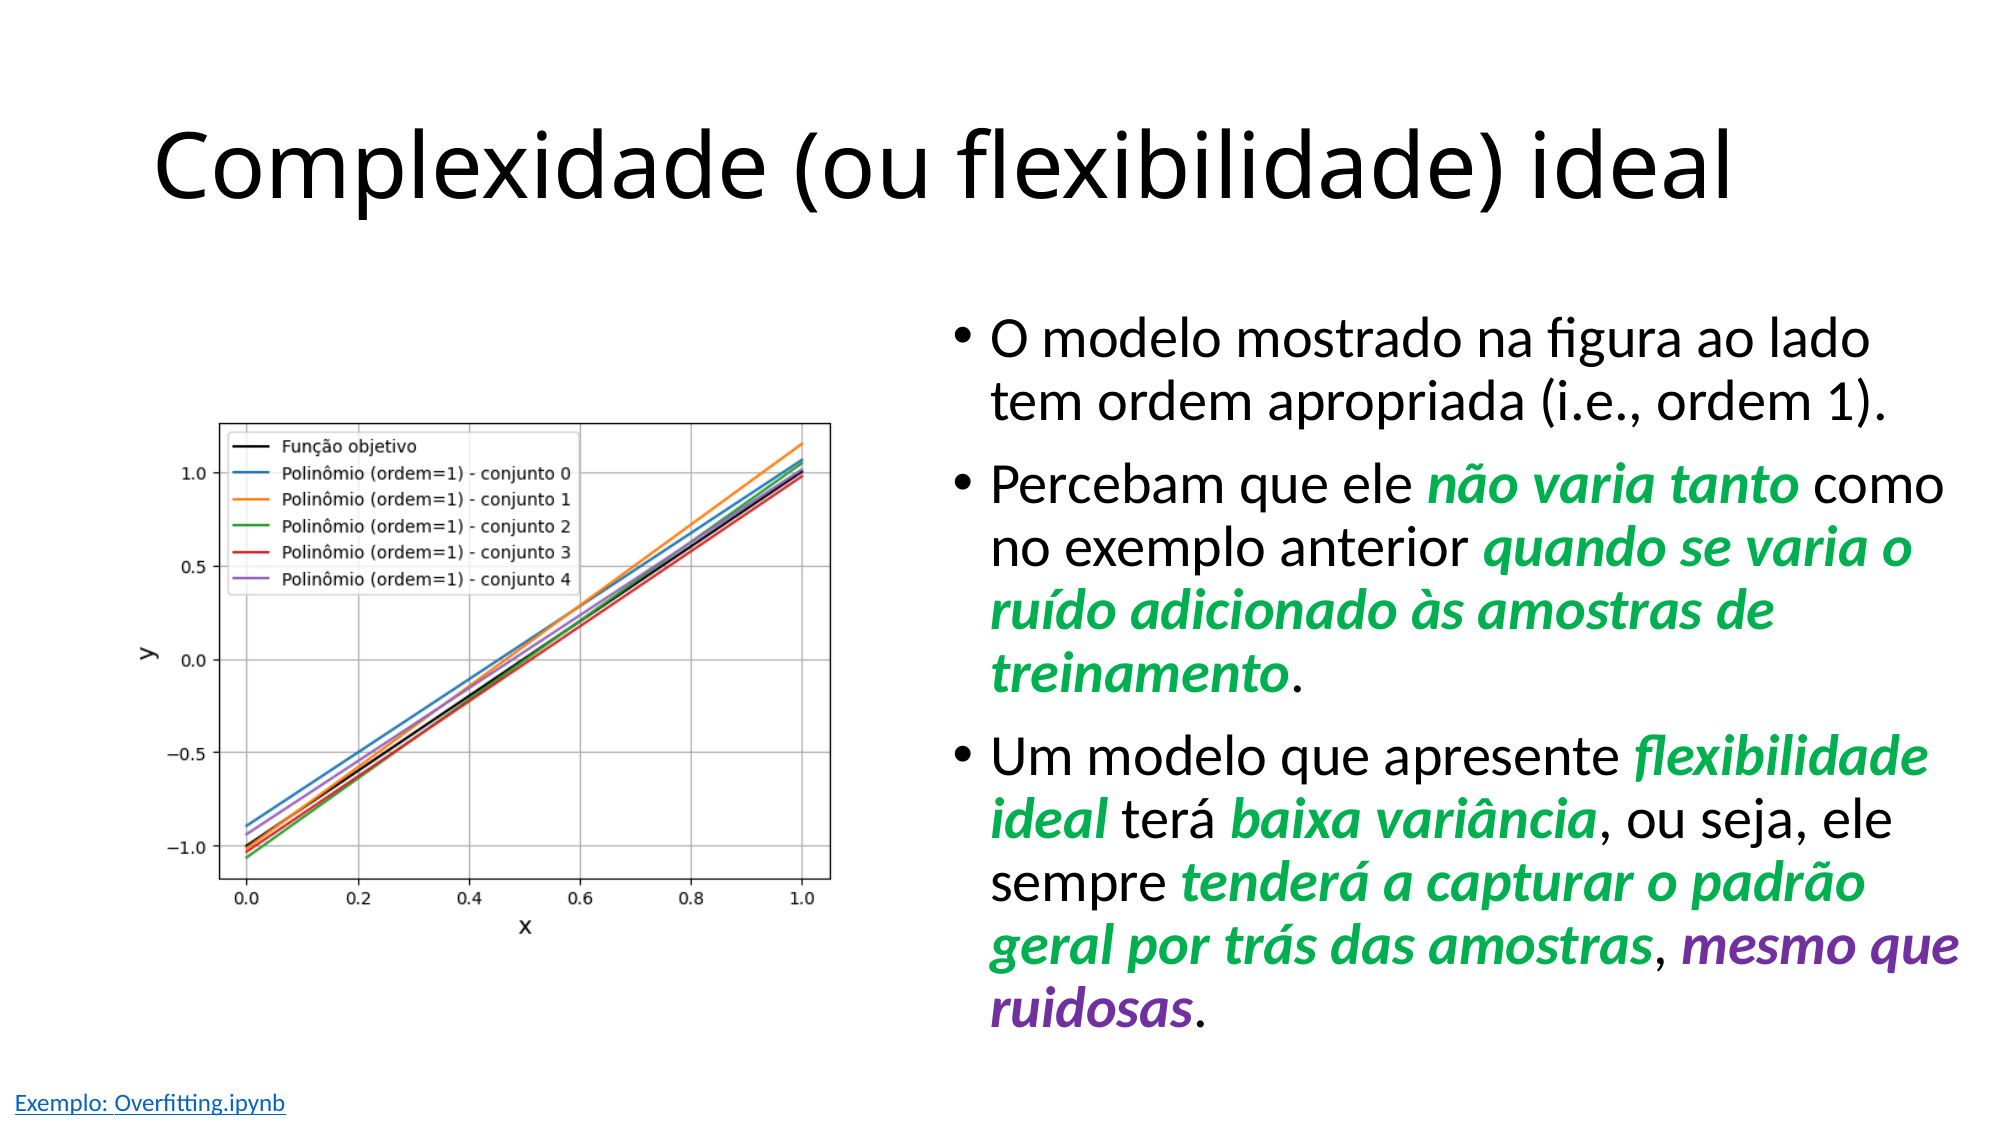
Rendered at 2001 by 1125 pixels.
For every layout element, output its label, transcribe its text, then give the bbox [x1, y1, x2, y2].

list O modelo mostrado na figura ao lado tem ordem apropriada (i.e., ordem 1). Percebam que ele não varia tanto como no exemplo anterior quando se varia o ruído adicionado às amostras de treinamento. Um modelo que apresente flexibilidade ideal terá baixa variância, ou seja, ele sempre tenderá a capturar o padrão geral por trás das amostras, mesmo que ruidosas. [937, 299, 1978, 1125]
picture [123, 412, 841, 950]
title Complexidade (ou flexibilidade) ideal [137, 59, 1863, 278]
text_box Exemplo: Overfitting.ipynb [0, 1079, 456, 1125]
